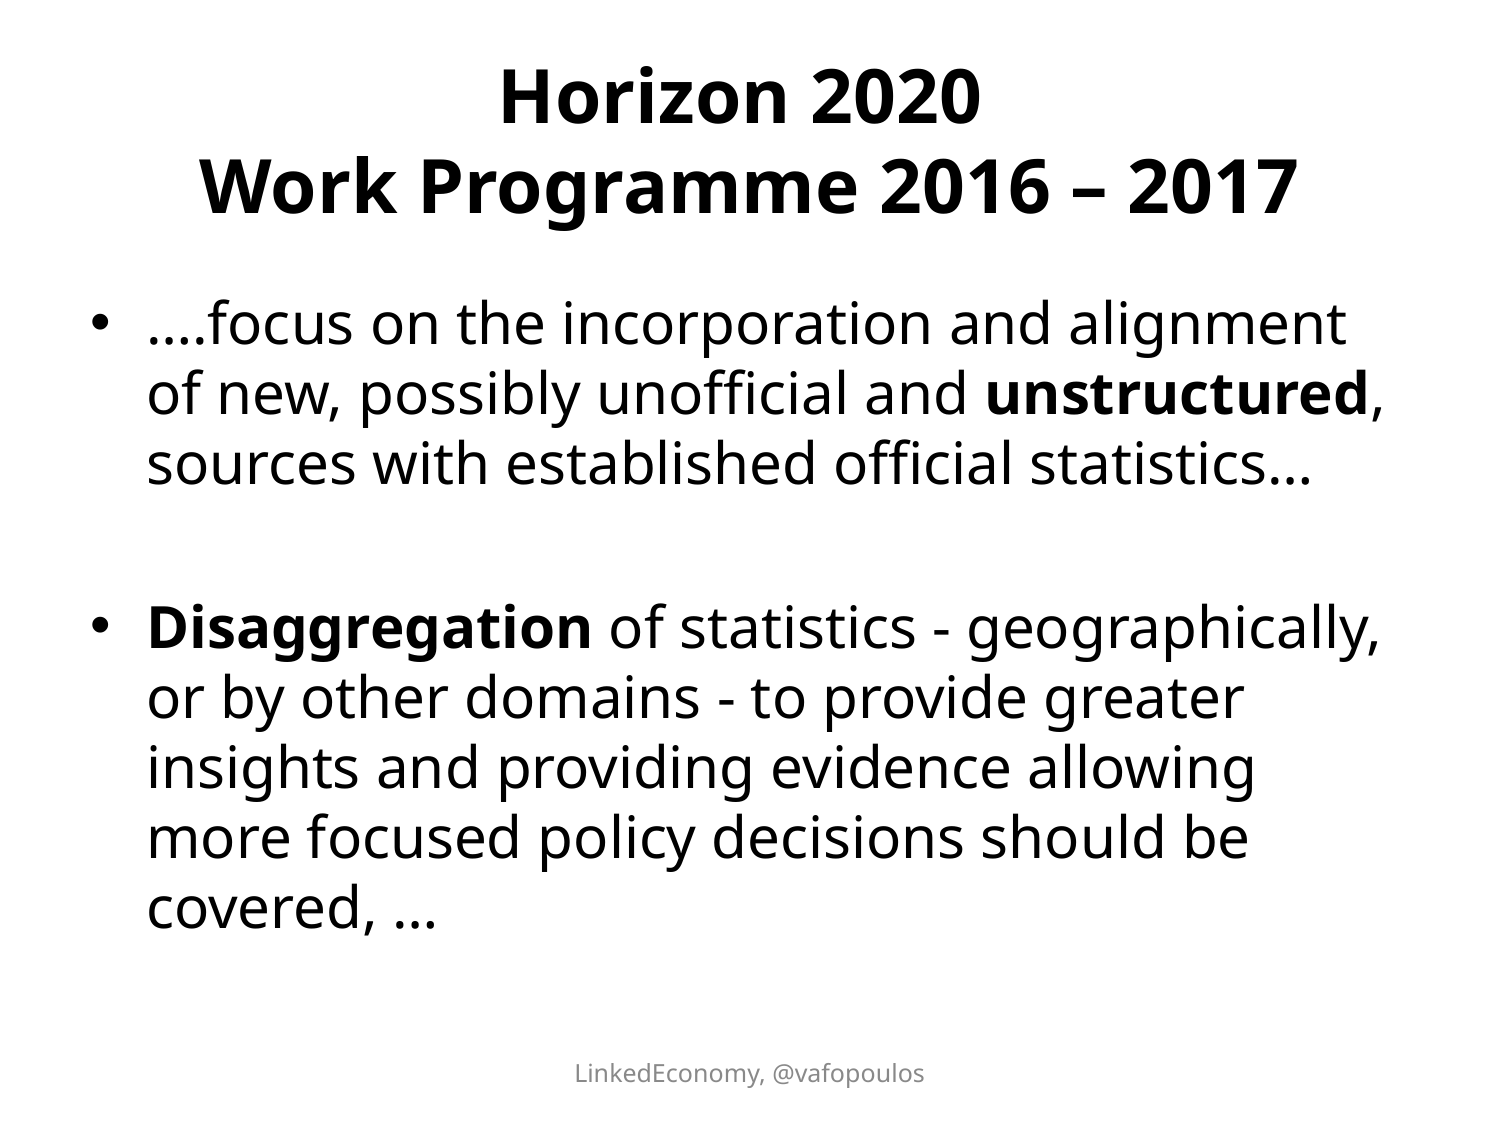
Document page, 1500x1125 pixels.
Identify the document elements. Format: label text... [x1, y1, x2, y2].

list ….focus on the incorporation and alignment of new, possibly unofficial and unstructured, sources with established official statistics… Disaggregation of statistics - geographically, or by other domains - to provide greater insights and providing evidence allowing more focused policy decisions should be covered, … [75, 278, 1425, 1005]
footer LinkedEconomy, @vafopoulos [512, 1042, 988, 1103]
title Horizon 2020 Work Programme 2016 – 2017 [75, 45, 1425, 233]
